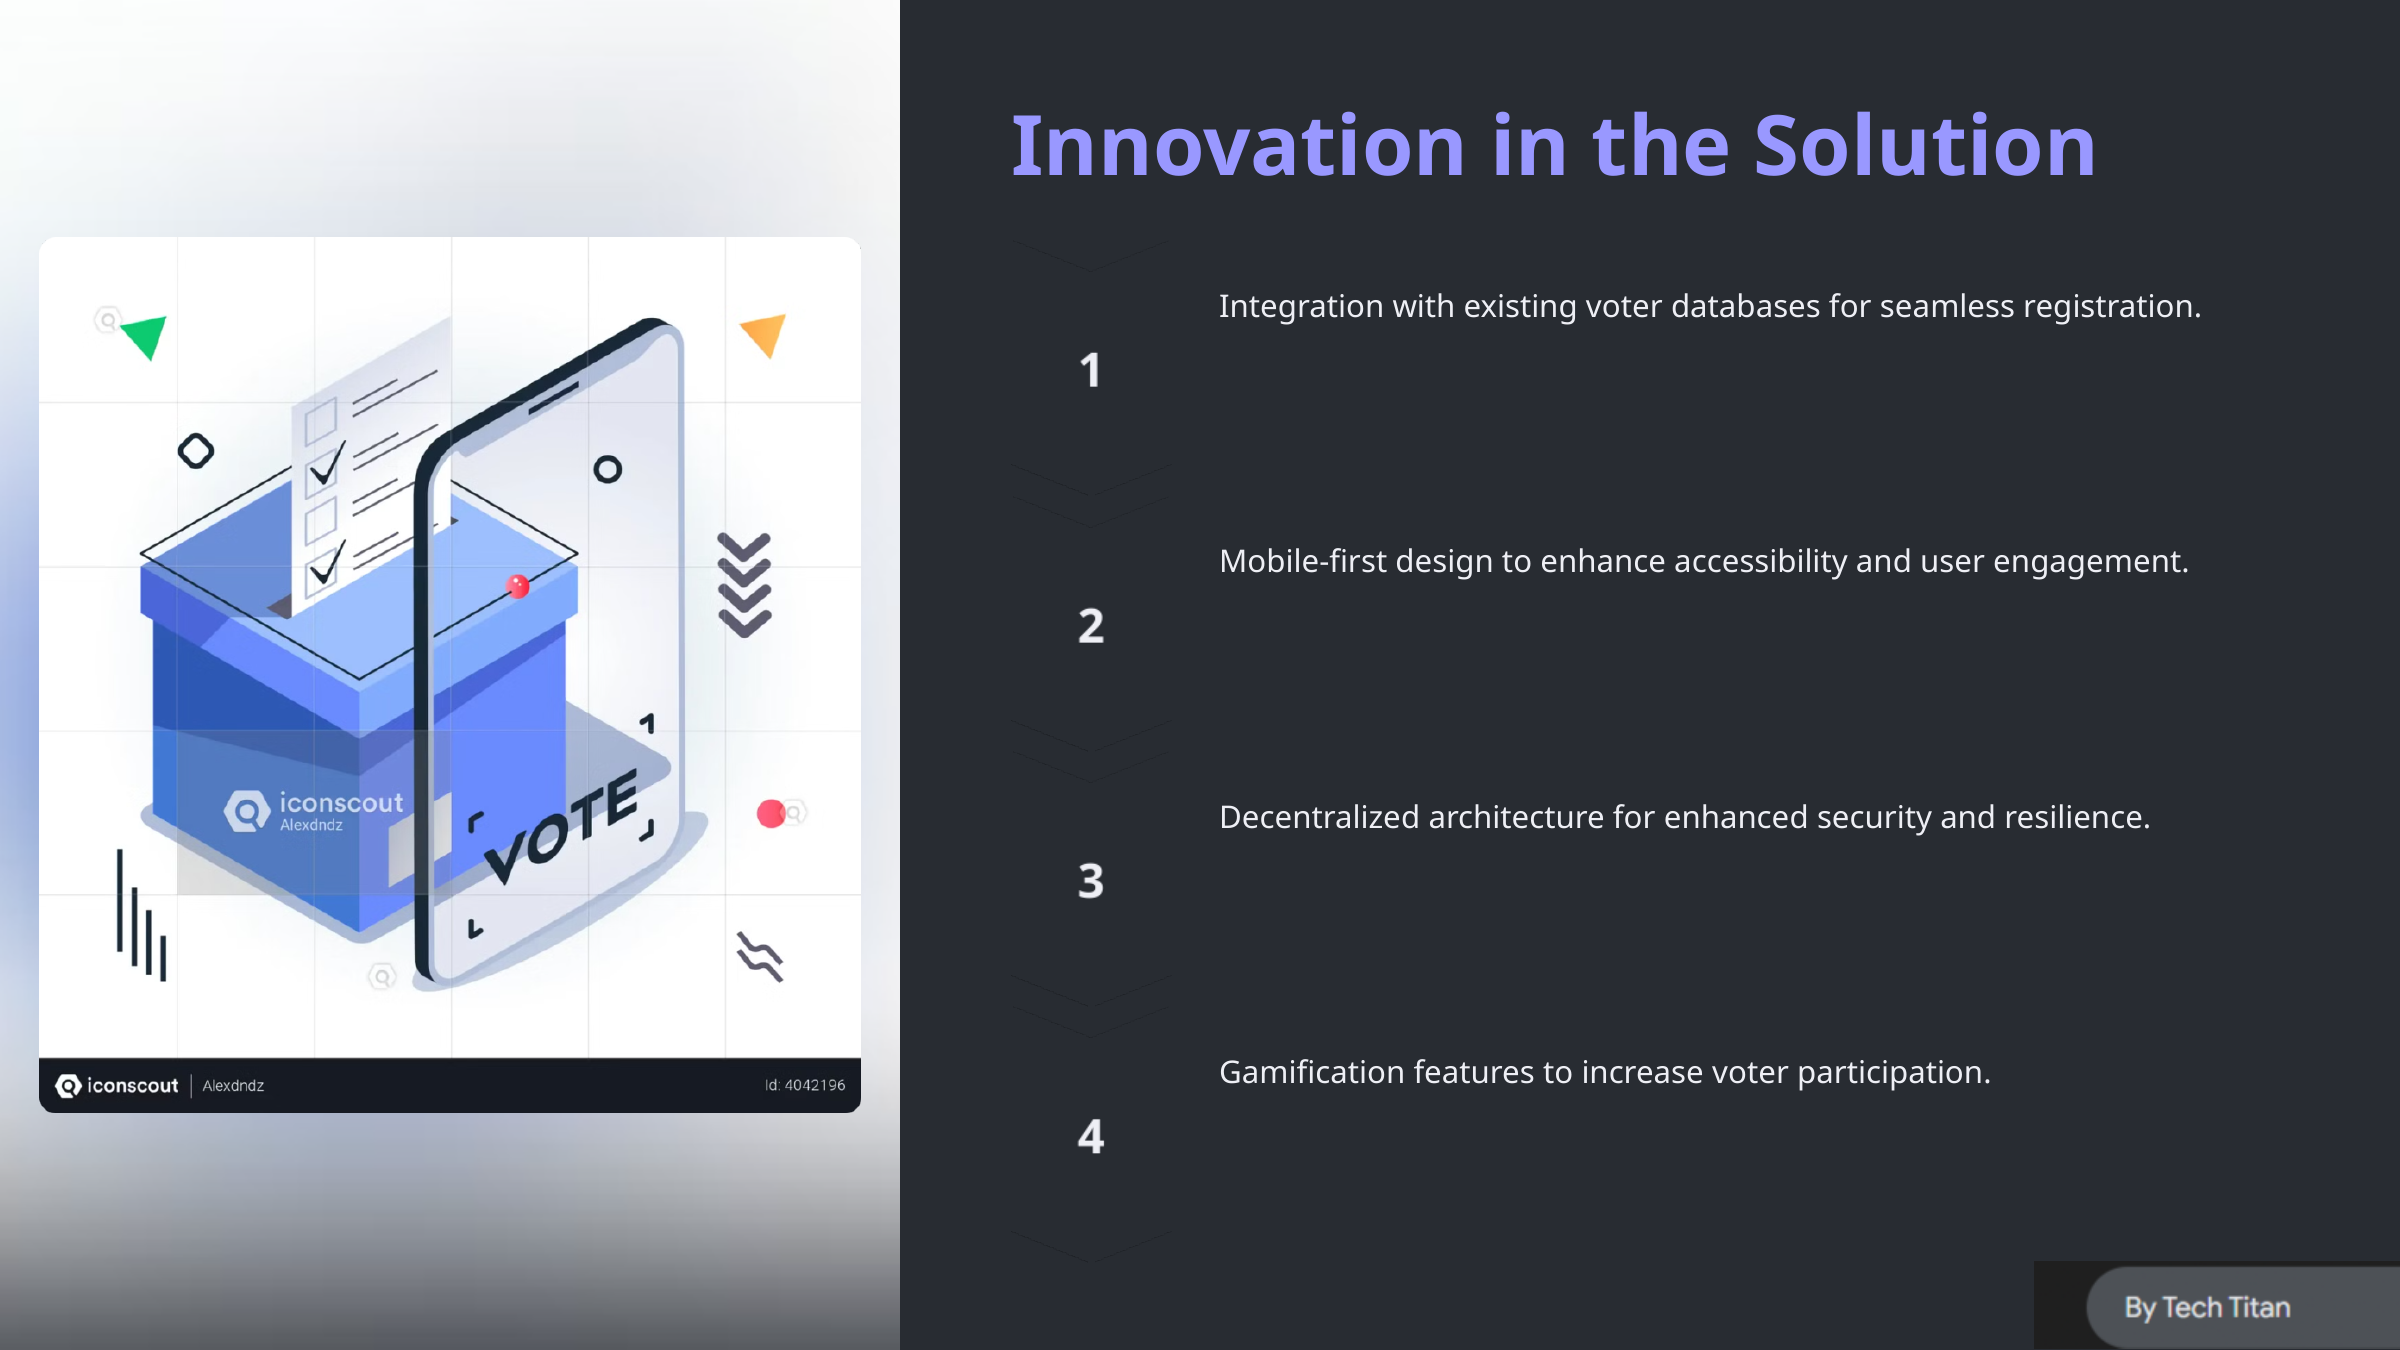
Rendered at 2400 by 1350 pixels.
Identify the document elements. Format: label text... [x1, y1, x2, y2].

picture [0, 0, 900, 1350]
picture [2034, 1261, 2400, 1349]
text_box Decentralized architecture for enhanced security and resilience. [1219, 783, 2289, 835]
text_box Integration with existing voter databases for seamless registration. [1219, 272, 2289, 324]
text_box Gamification features to increase voter participation. [1219, 1038, 2289, 1090]
text_box Innovation in the Solution [1011, 87, 1952, 193]
picture [1011, 240, 1172, 1263]
text_box Mobile-first design to enhance accessibility and user engagement. [1219, 527, 2289, 579]
